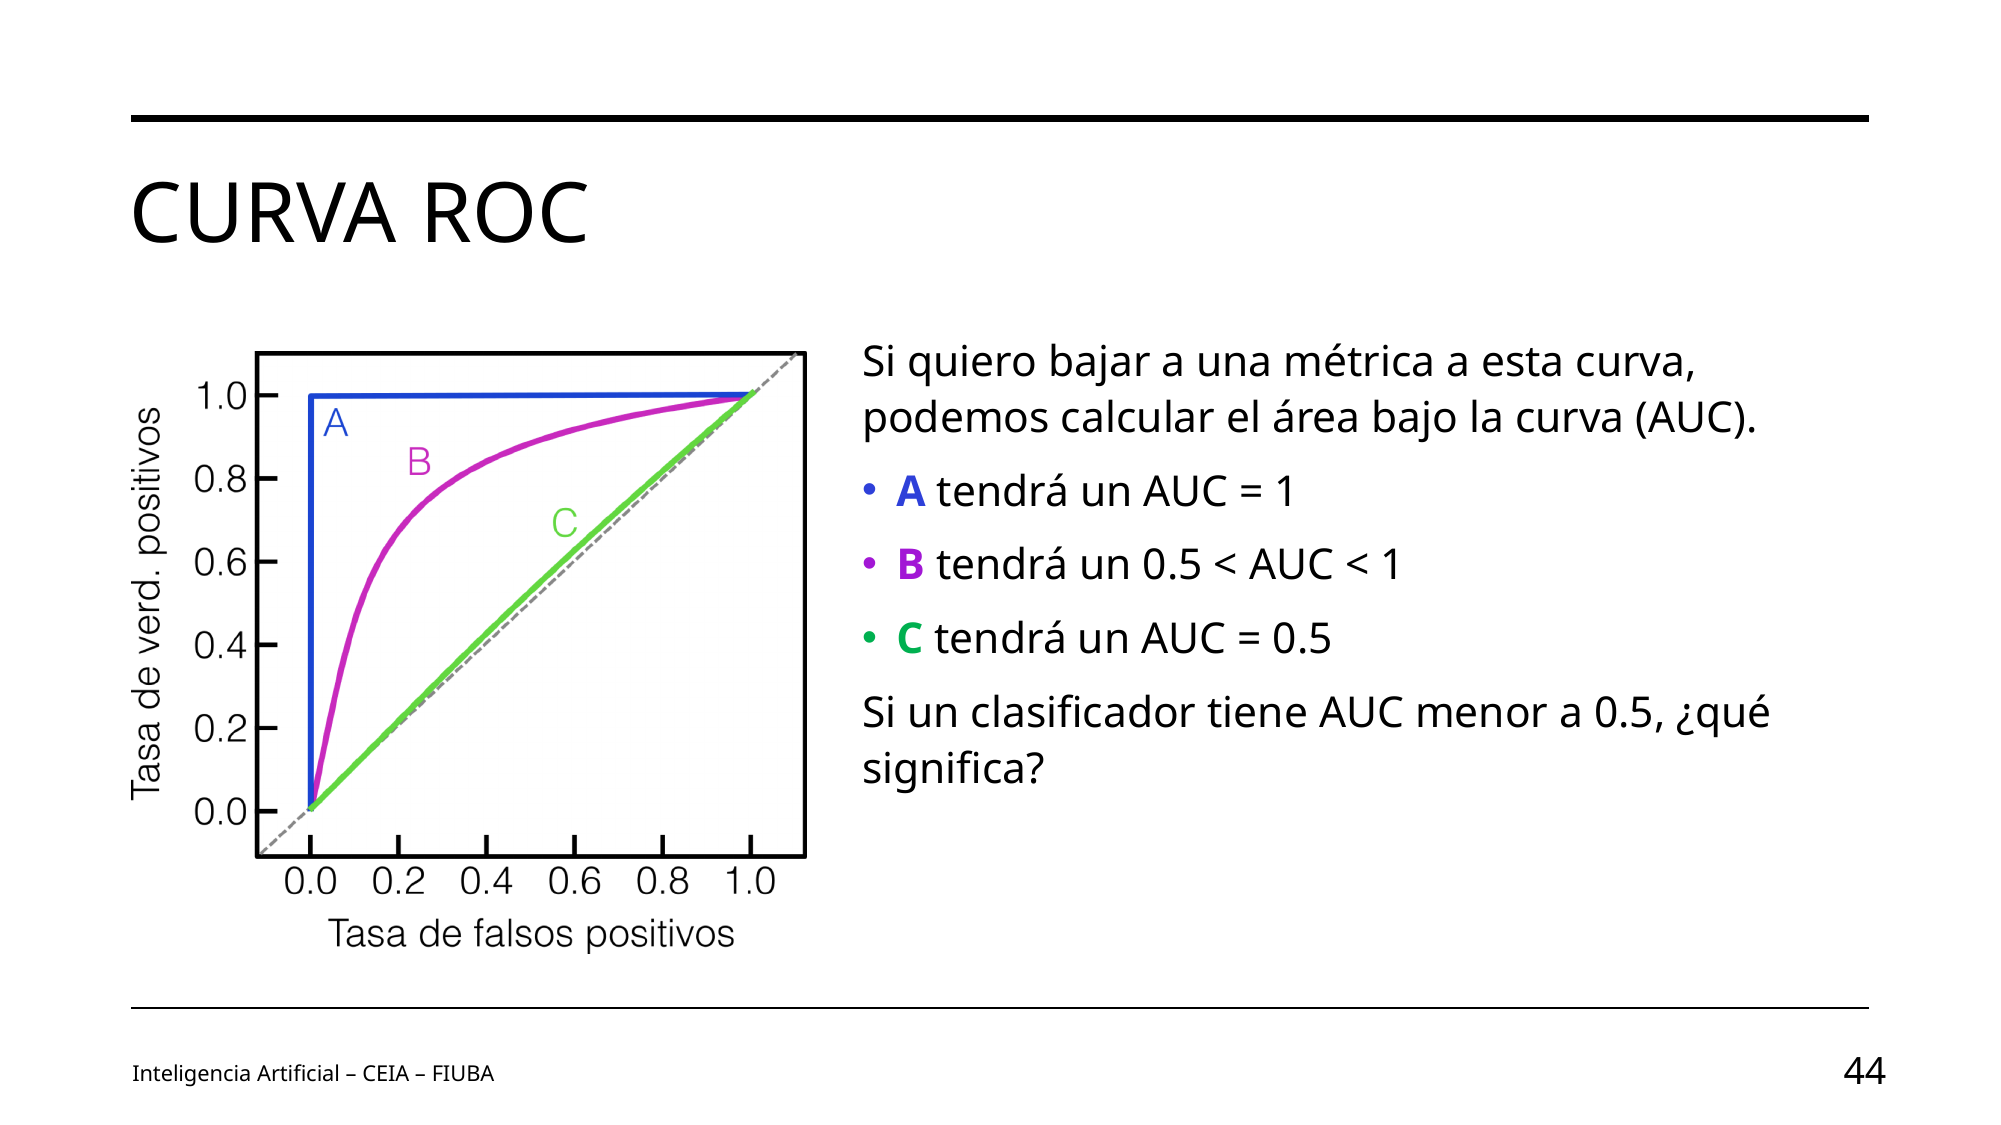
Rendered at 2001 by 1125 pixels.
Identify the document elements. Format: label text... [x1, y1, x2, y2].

title Curva ROC [114, 151, 1869, 290]
slide_number 44 [1791, 1042, 1902, 1103]
picture [131, 351, 807, 954]
list Si quiero bajar a una métrica a esta curva, podemos calcular el área bajo la curva (AUC). A tendrá un AUC = 1 B tendrá un 0.5 < AUC < 1 C tendrá un AUC = 0.5 Si un clasificador tiene AUC menor a 0.5, ¿qué significa? Significa que las clases están invertidas. Con solo cambiar las positivas por negativas, se soluciona. [847, 321, 1869, 973]
footer Inteligencia Artificial – CEIA – FIUBA [117, 1042, 862, 1103]
